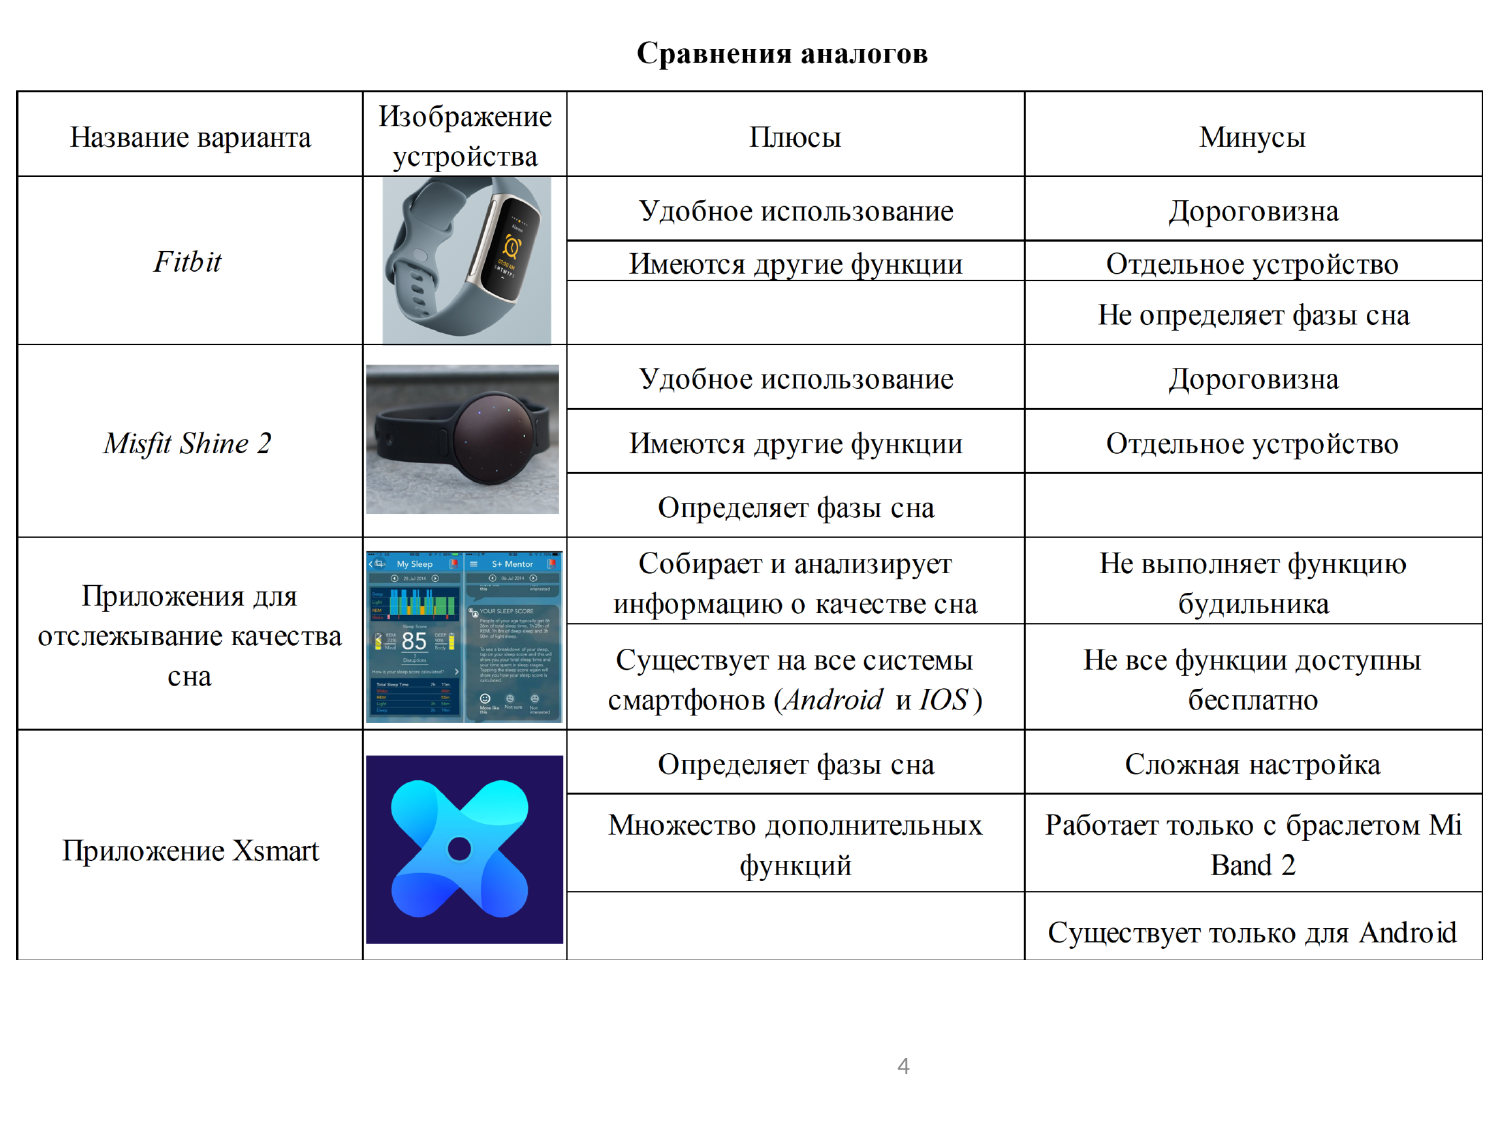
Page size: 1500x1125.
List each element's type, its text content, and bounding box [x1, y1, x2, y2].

slide_number 4 [575, 1035, 925, 1095]
picture [15, 30, 1483, 960]
